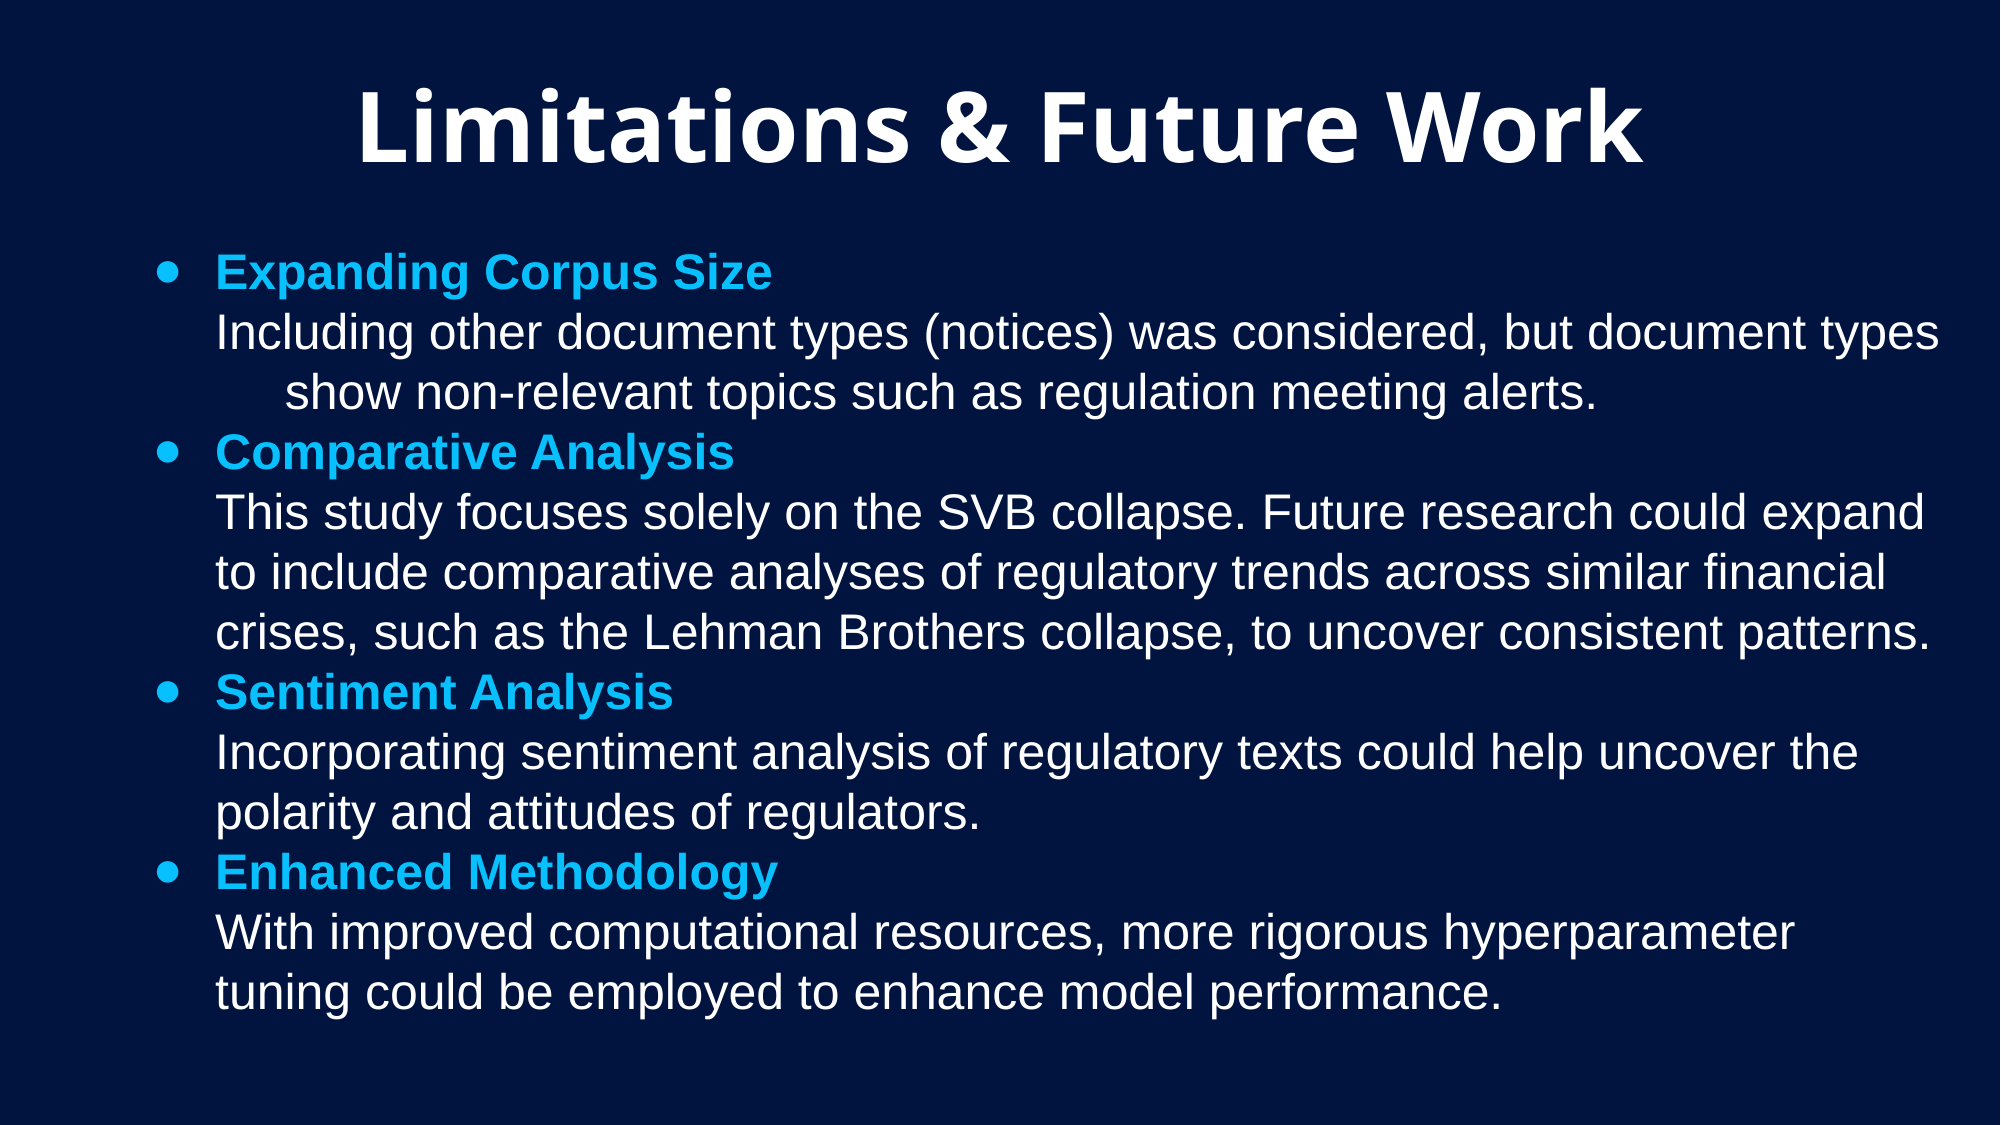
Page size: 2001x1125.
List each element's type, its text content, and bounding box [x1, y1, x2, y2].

text_box Expanding Corpus Size Including other document types (notices) was considered, but document types show non-relevant topics such as regulation meeting alerts. Comparative Analysis This study focuses solely on the SVB collapse. Future research could expand to include comparative analyses of regulatory trends across similar financial crises, such as the Lehman Brothers collapse, to uncover consistent patterns. Sentiment Analysis Incorporating sentiment analysis of regulatory texts could help uncover the polarity and attitudes of regulators. Enhanced Methodology With improved computational resources, more rigorous hyperparameter tuning could be employed to enhance model performance. [125, 224, 1961, 1035]
text_box Limitations & Future Work [0, 78, 2000, 168]
